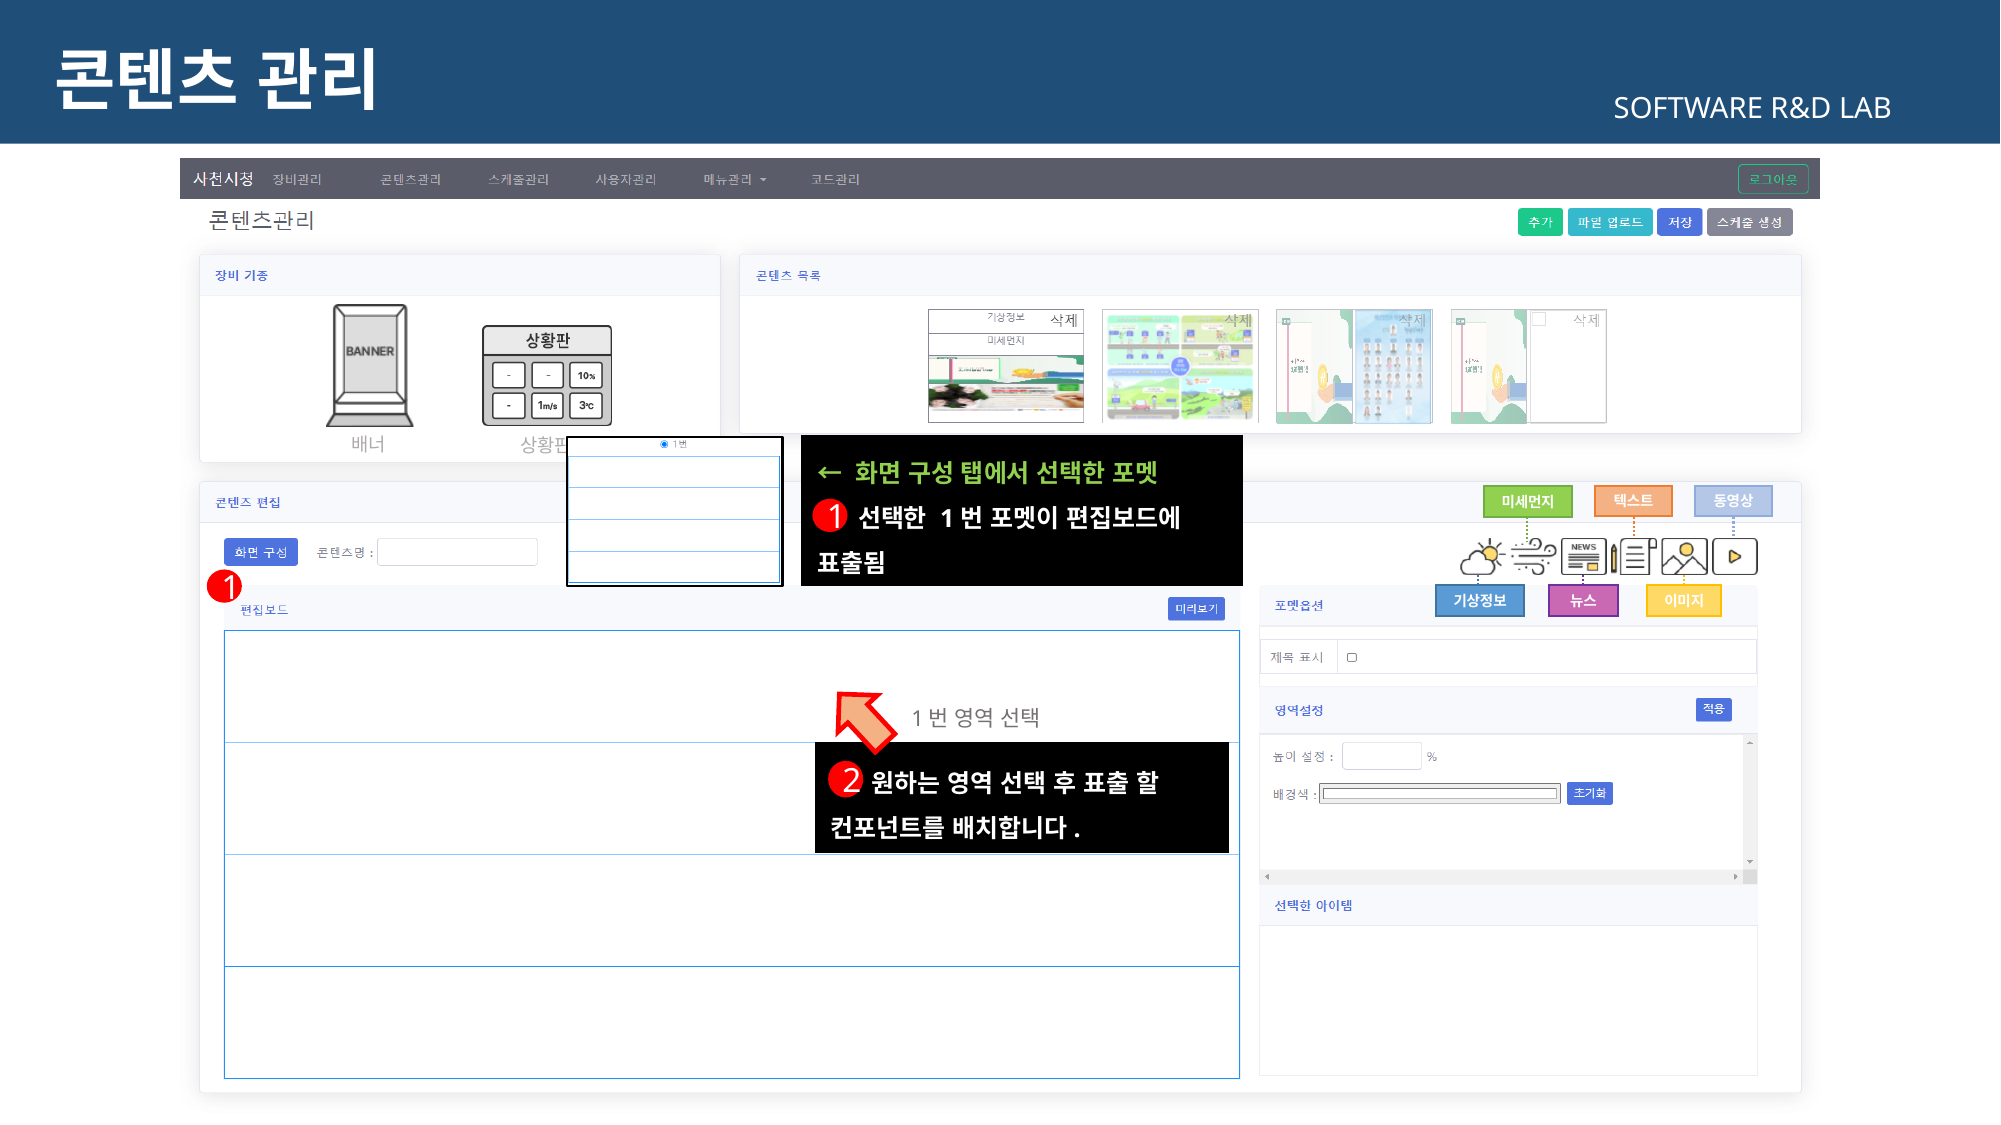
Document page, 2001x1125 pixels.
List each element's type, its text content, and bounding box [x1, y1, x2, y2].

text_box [180, 158, 1820, 1113]
text_box [0, 0, 2000, 144]
picture [567, 437, 782, 585]
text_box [816, 743, 1229, 853]
text_box 콘텐츠 관리 [39, 31, 1430, 126]
text_box SOFTWARE R&D LAB [1598, 82, 1977, 133]
picture [221, 630, 1243, 1080]
